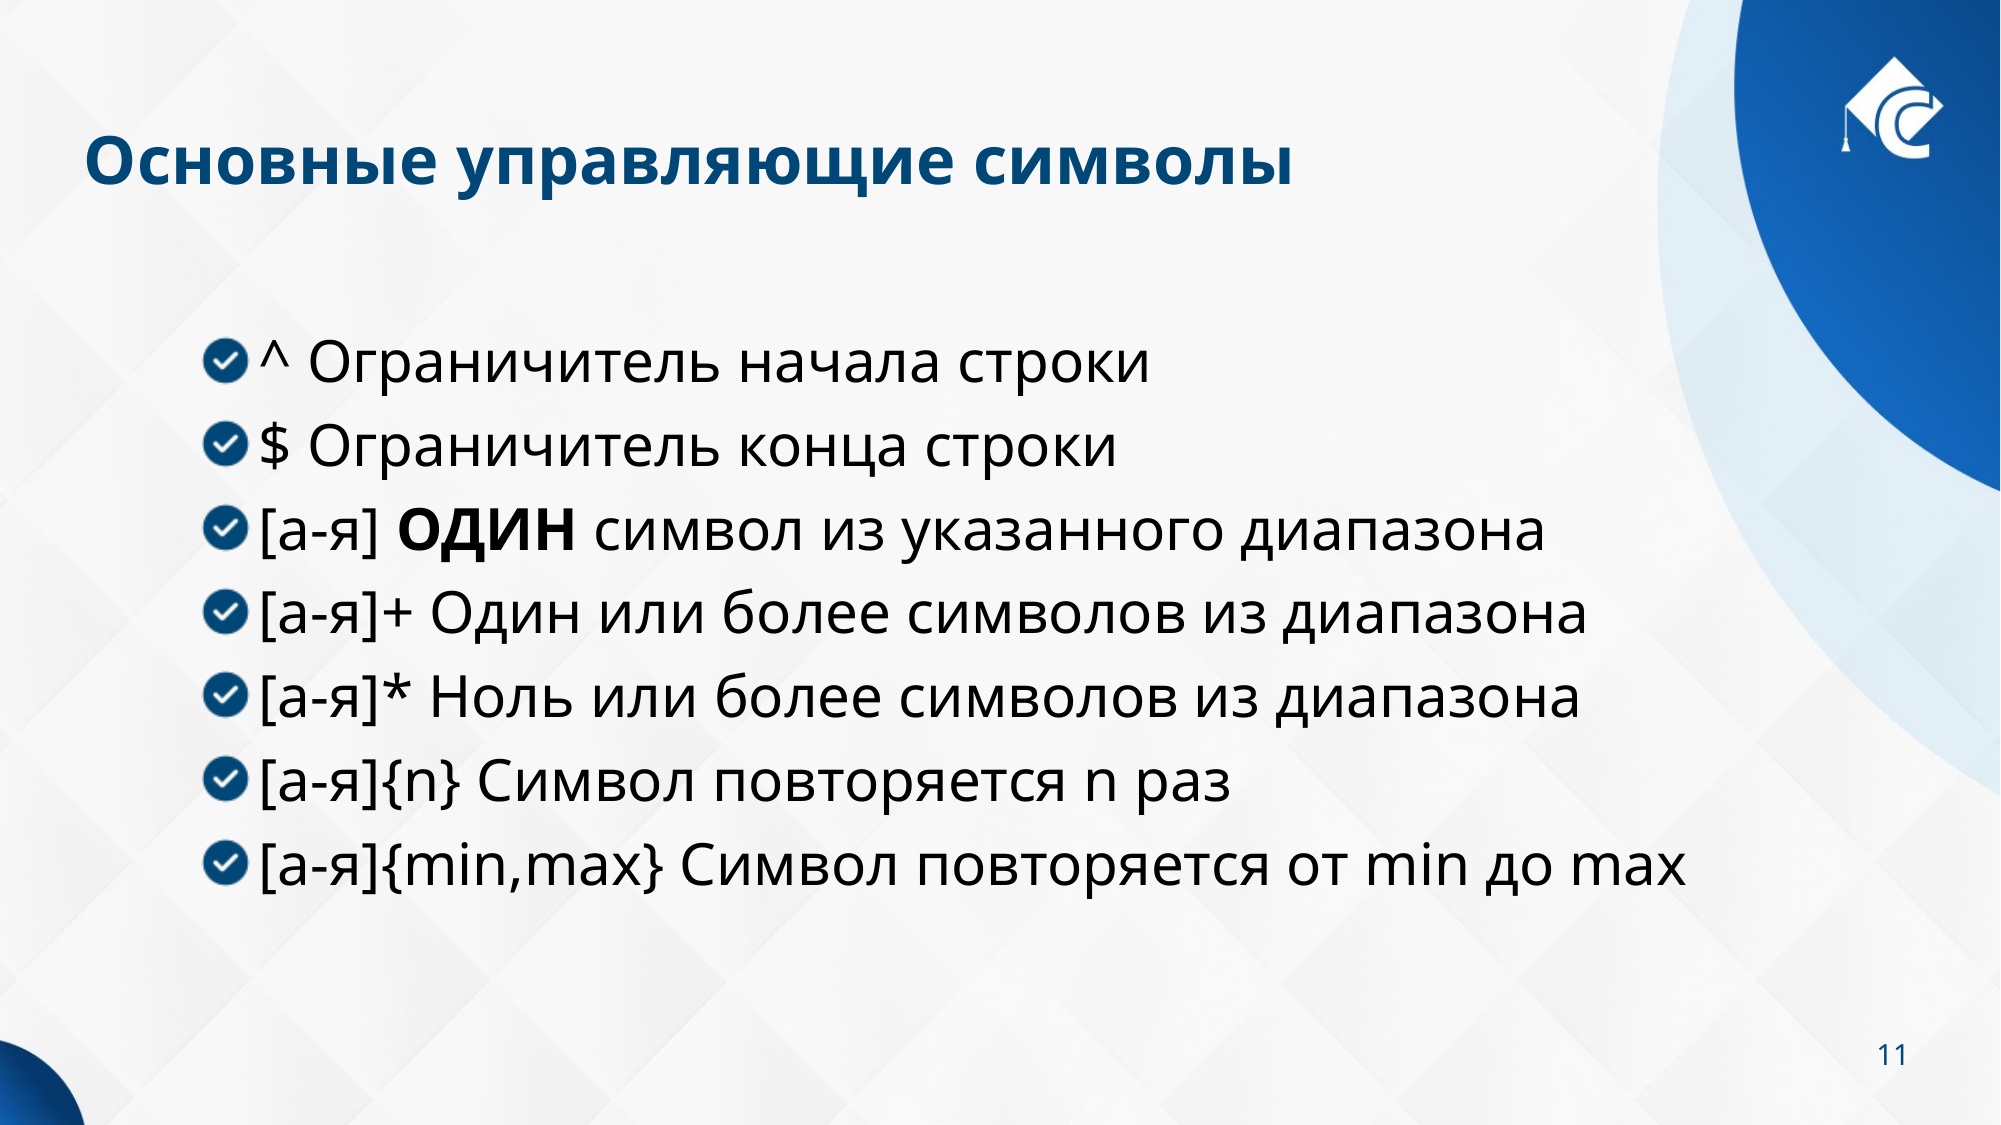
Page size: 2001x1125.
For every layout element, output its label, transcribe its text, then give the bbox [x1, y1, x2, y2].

picture [0, 0, 2001, 1125]
slide_number 11 [1806, 1026, 1925, 1086]
list ^ Ограничитель начала строки $ Ограничитель конца строки [а-я] ОДИН символ из указанного диапазона [а-я]+ Один или более символов из диапазона [а-я]* Ноль или более символов из диапазона [а-я]{n} Символ повторяется n раз [а-я]{min,max} Символ повторяется от min до max [184, 325, 1721, 962]
title Основные управляющие символы [68, 59, 1721, 267]
